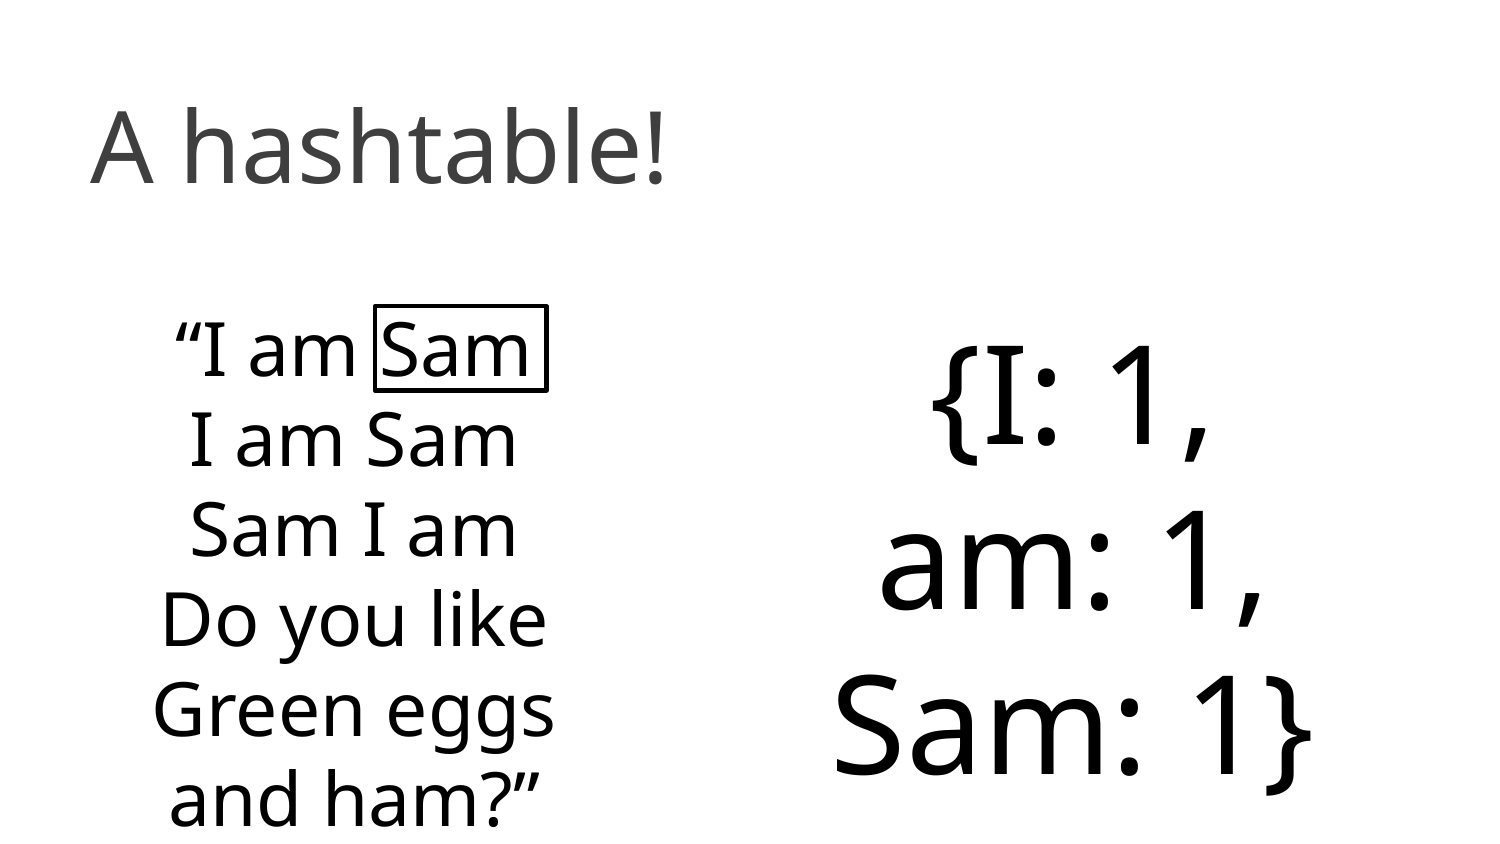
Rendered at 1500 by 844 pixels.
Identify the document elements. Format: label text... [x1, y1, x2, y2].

text_box [374, 306, 547, 391]
title A hashtable! [75, 73, 1425, 215]
text_box “I am Sam I am Sam Sam I am Do you like Green eggs and ham?” [62, 293, 647, 646]
text_box {I: 1, am: 1, Sam: 1} [712, 299, 1434, 687]
